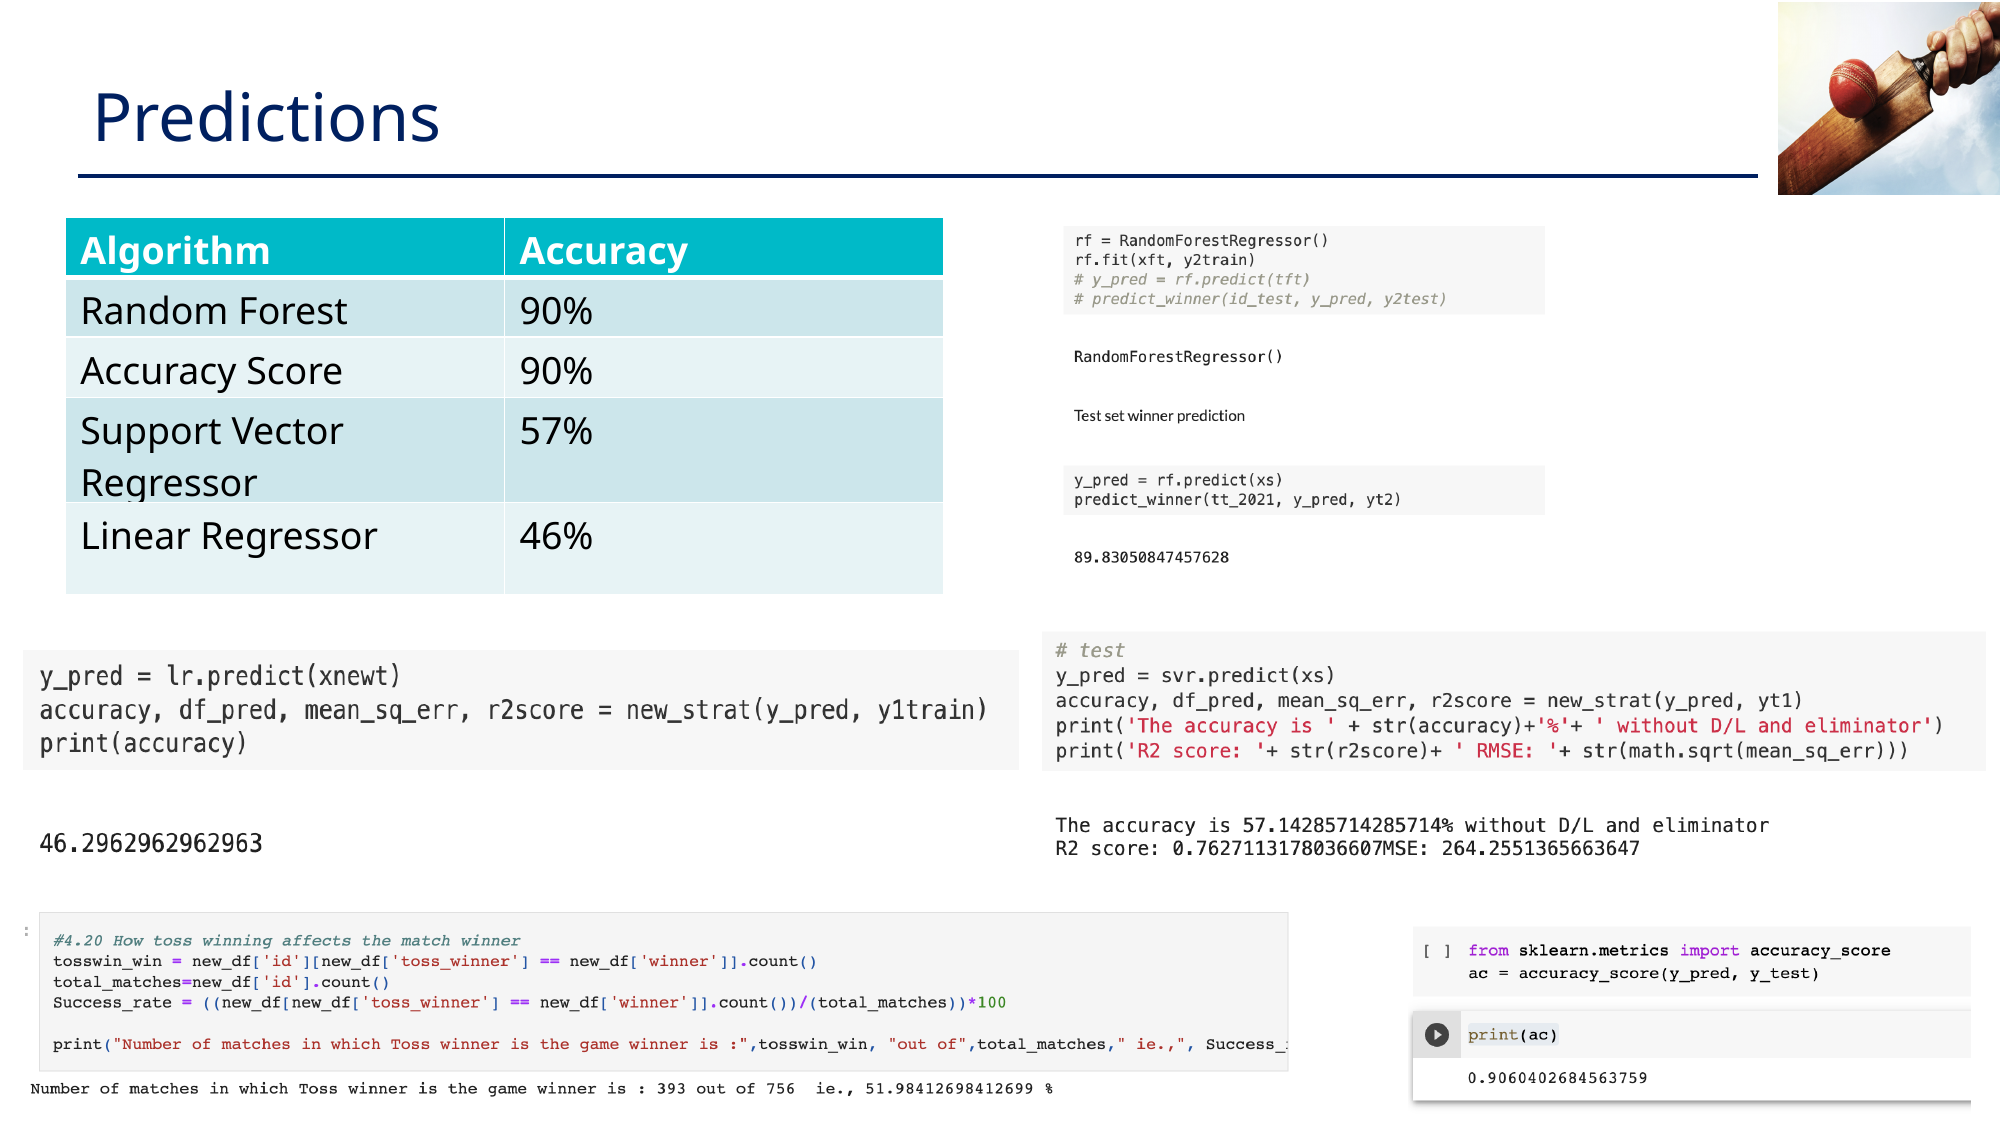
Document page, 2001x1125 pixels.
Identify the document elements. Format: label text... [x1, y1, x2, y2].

table_header Accuracy [505, 218, 943, 275]
picture [25, 901, 1301, 1108]
picture [1778, 2, 2000, 195]
picture [1408, 916, 1971, 1123]
table_cell Linear Regressor [66, 503, 504, 594]
picture [1056, 219, 1545, 577]
table_cell Random Forest [66, 280, 504, 336]
text_box Predictions [77, 67, 1609, 163]
table_cell 90% [505, 338, 943, 397]
picture [1042, 622, 1986, 877]
table_cell 90% [505, 280, 943, 336]
table_cell Support Vector Regressor [66, 398, 504, 502]
table_cell 57% [505, 398, 943, 502]
table_cell Accuracy Score [66, 338, 504, 397]
table_cell 46% [505, 503, 943, 594]
picture [20, 634, 1019, 877]
table_header Algorithm [66, 218, 504, 275]
